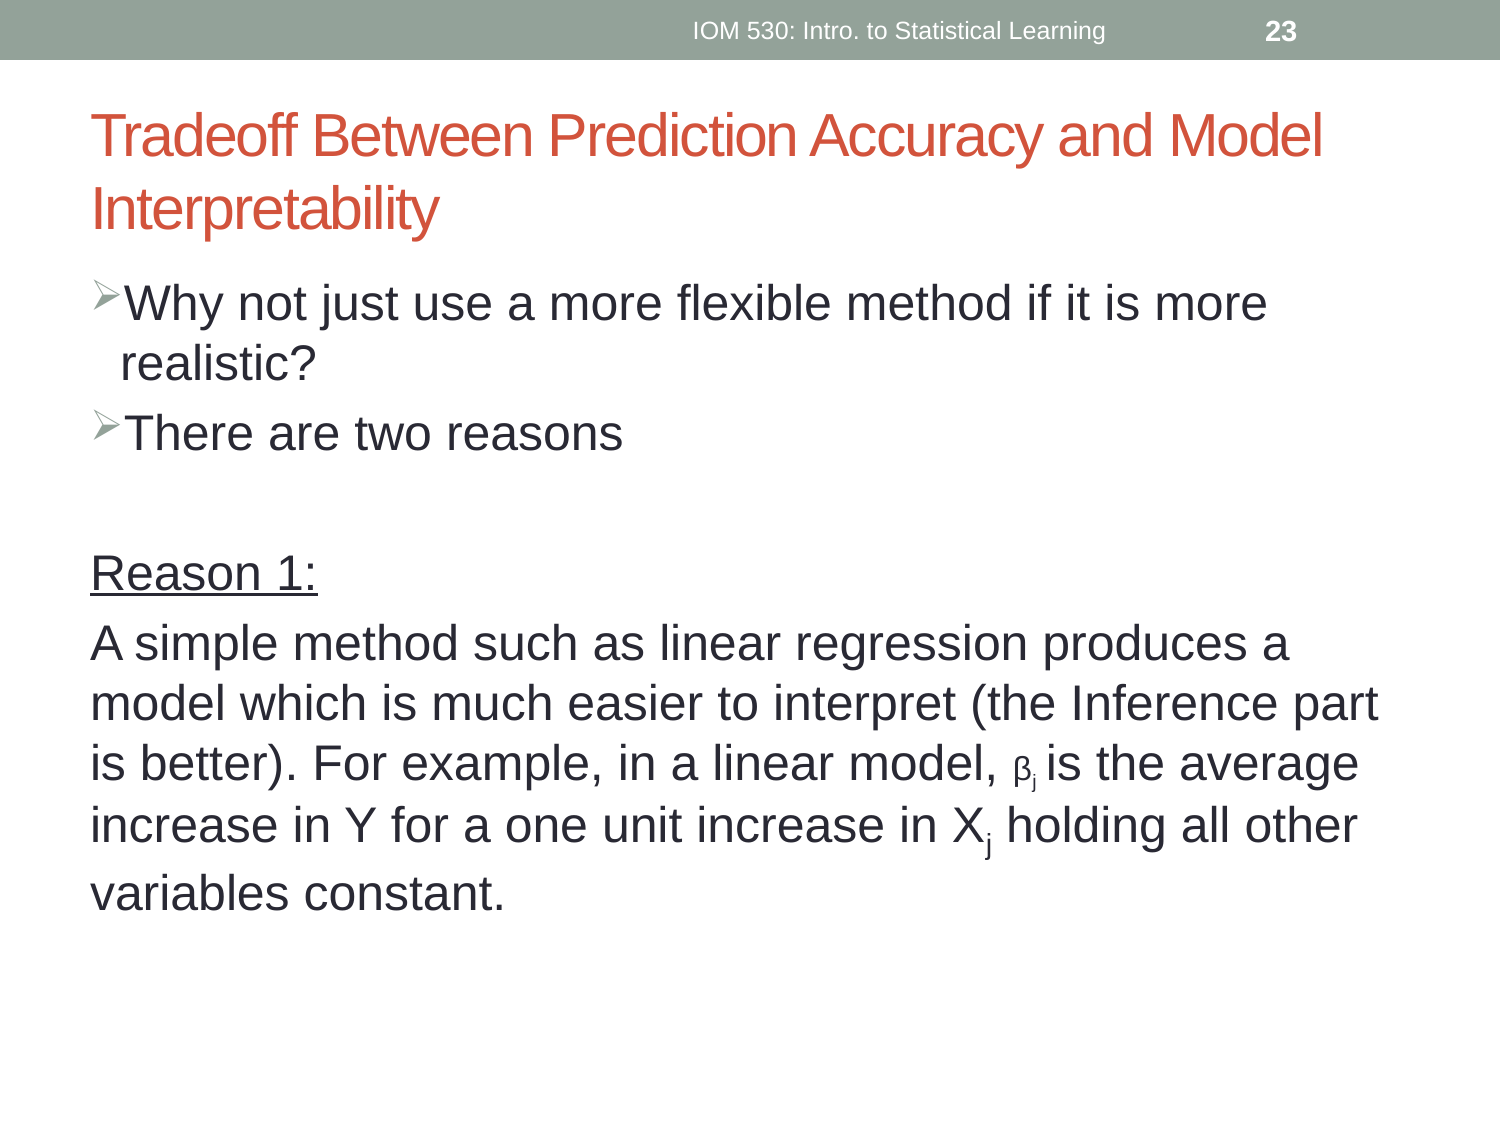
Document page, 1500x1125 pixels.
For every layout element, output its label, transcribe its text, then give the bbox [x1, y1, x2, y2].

title Tradeoff Between Prediction Accuracy and Model Interpretability [75, 87, 1425, 250]
footer IOM 530: Intro. to Statistical Learning [562, 3, 1238, 57]
slide_number 23 [1250, 3, 1425, 57]
list Why not just use a more flexible method if it is more realistic? There are two reasons Reason 1: A simple method such as linear regression produces a model which is much easier to interpret (the Inference part is better). For example, in a linear model, βj is the average increase in Y for a one unit increase in Xj holding all other variables constant. [75, 262, 1425, 1063]
